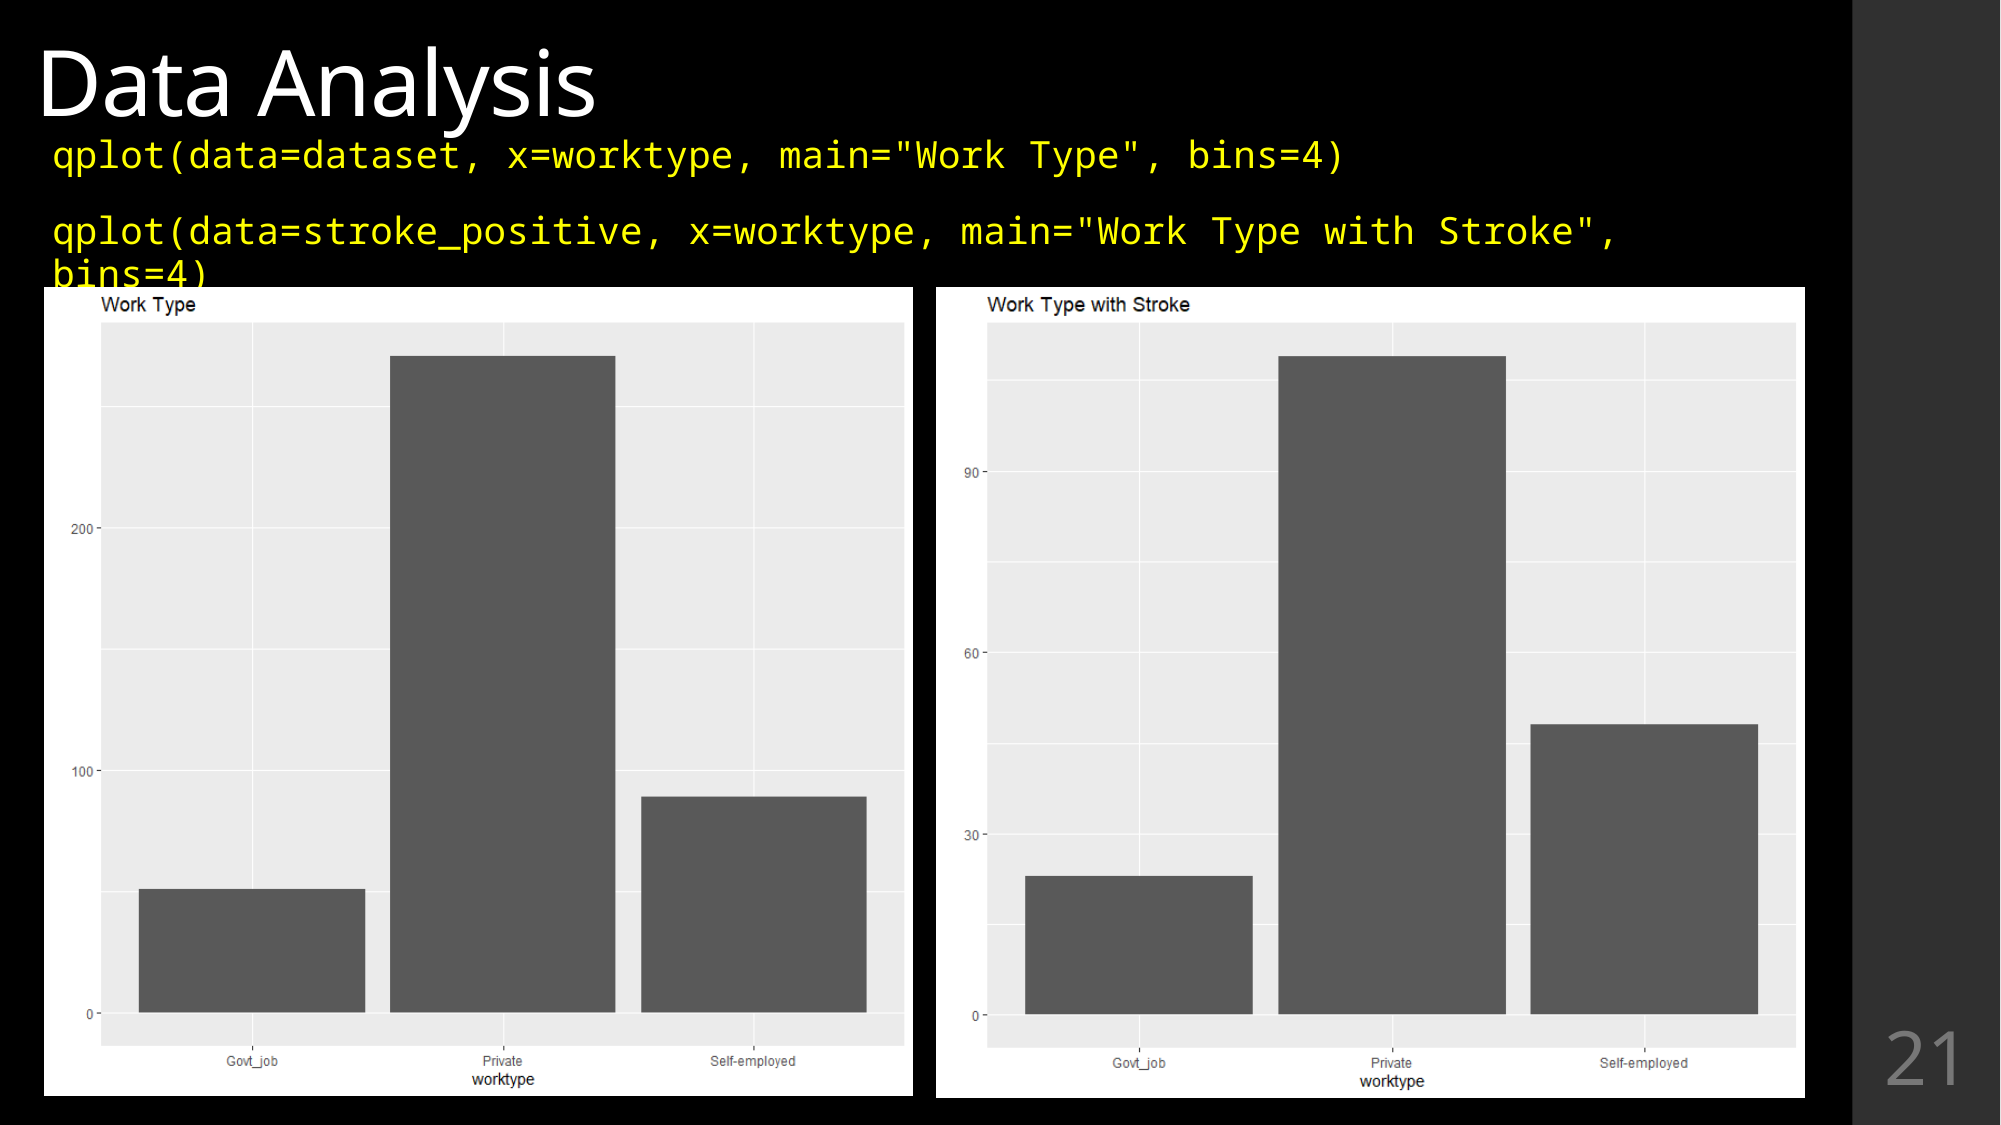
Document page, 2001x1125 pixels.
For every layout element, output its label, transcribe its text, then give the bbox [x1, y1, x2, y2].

list qplot(data=dataset, x=worktype, main="Work Type", bins=4) qplot(data=stroke_positive, x=worktype, main="Work Type with Stroke", bins=4) [37, 126, 1773, 936]
title Data Analysis [20, 0, 1596, 144]
picture [44, 287, 914, 1096]
picture [936, 287, 1805, 1098]
slide_number 20 [1852, 1012, 2000, 1110]
